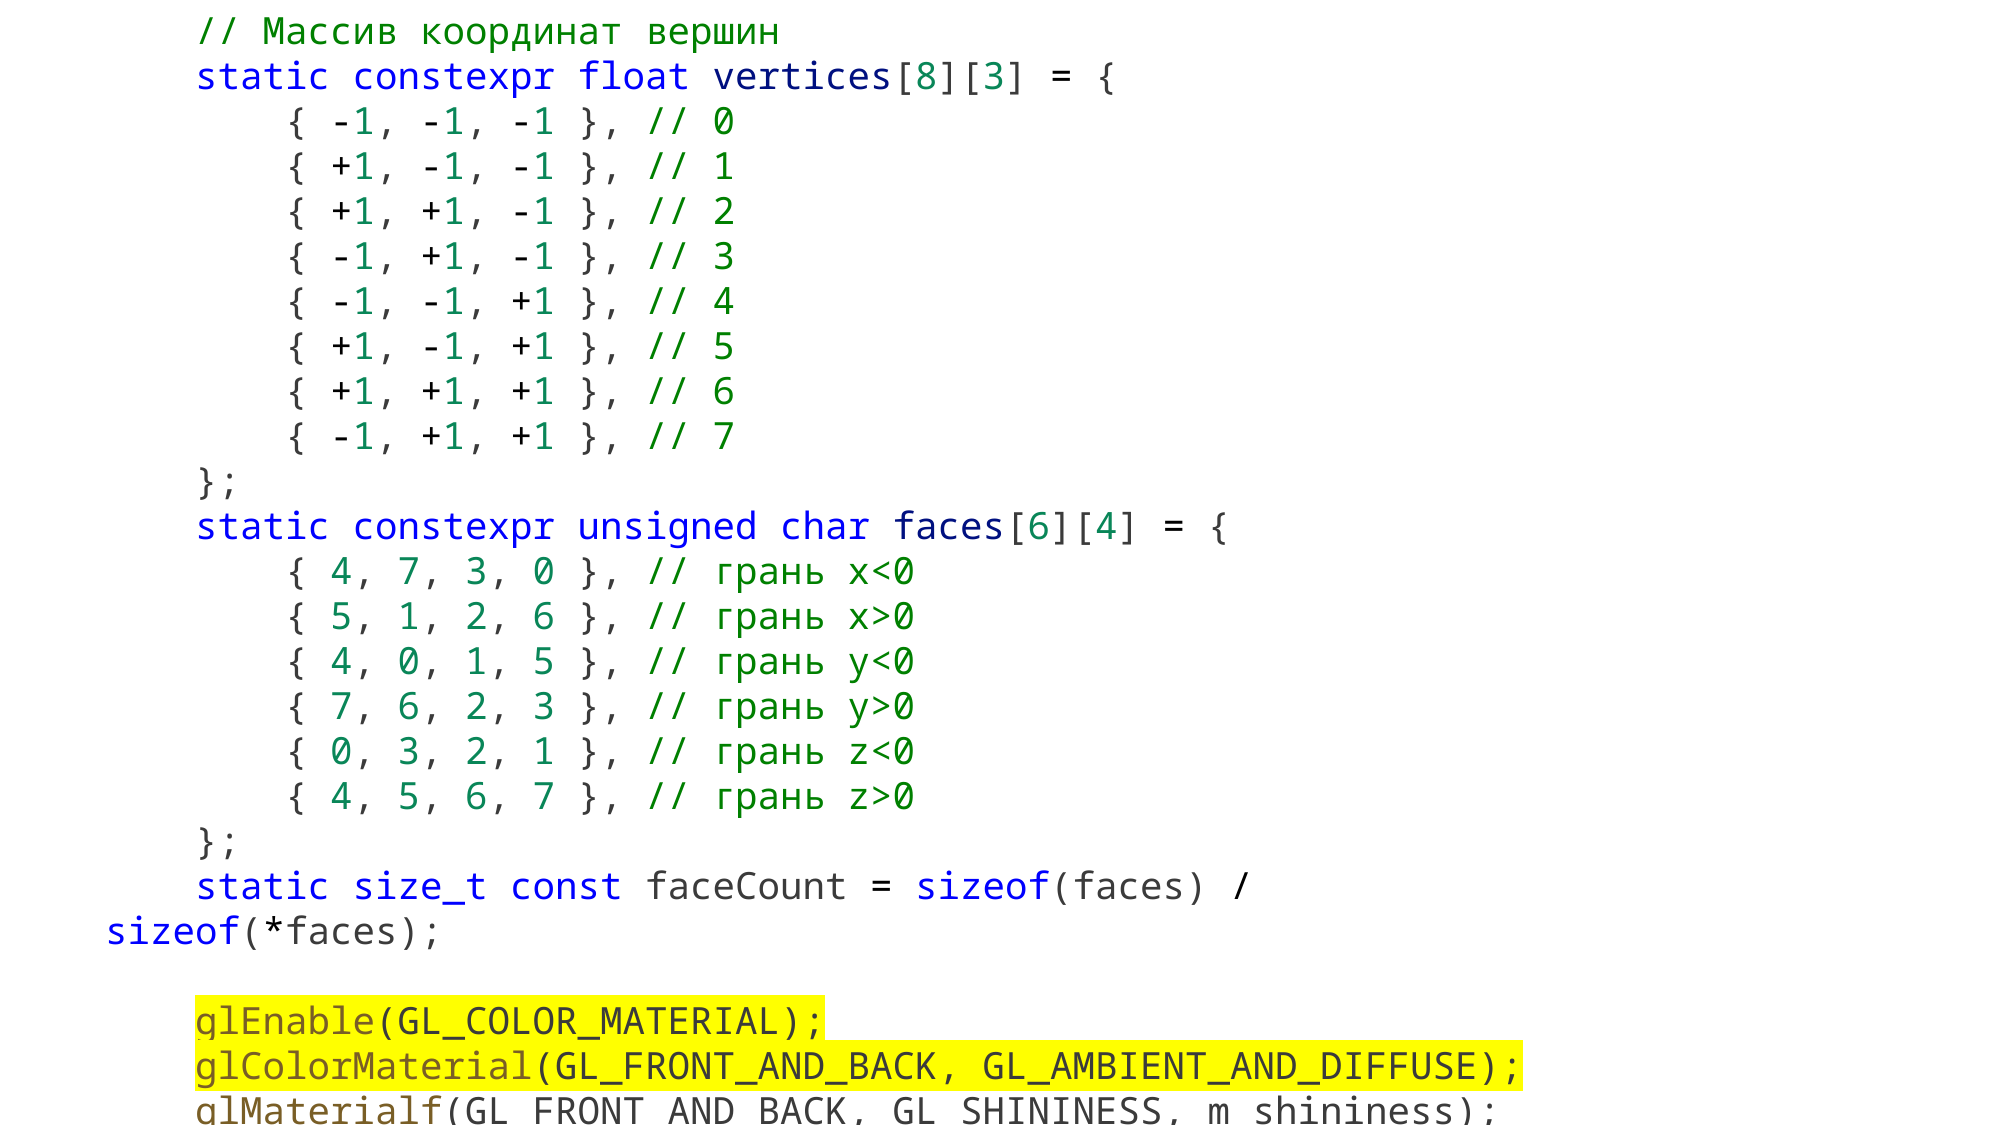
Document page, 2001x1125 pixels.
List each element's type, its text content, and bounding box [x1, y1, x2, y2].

text_box // Массив координат вершин static constexpr float vertices[8][3] = { { -1, -1, -1 }, // 0 { +1, -1, -1 }, // 1 { +1, +1, -1 }, // 2 { -1, +1, -1 }, // 3 { -1, -1, +1 }, // 4 { +1, -1, +1 }, // 5 { +1, +1, +1 }, // 6 { -1, +1, +1 }, // 7 }; static constexpr unsigned char faces[6][4] = { { 4, 7, 3, 0 }, // грань x<0 { 5, 1, 2, 6 }, // грань x>0 { 4, 0, 1, 5 }, // грань y<0 { 7, 6, 2, 3 }, // грань y>0 { 0, 3, 2, 1 }, // грань z<0 { 4, 5, 6, 7 }, // грань z>0 }; static size_t const faceCount = sizeof(faces) / sizeof(*faces); glEnable(GL_COLOR_MATERIAL); glColorMaterial(GL_FRONT_AND_BACK, GL_AMBIENT_AND_DIFFUSE); glMaterialf(GL_FRONT_AND_BACK, GL_SHININESS, m_shininess); [90, 0, 1591, 1125]
